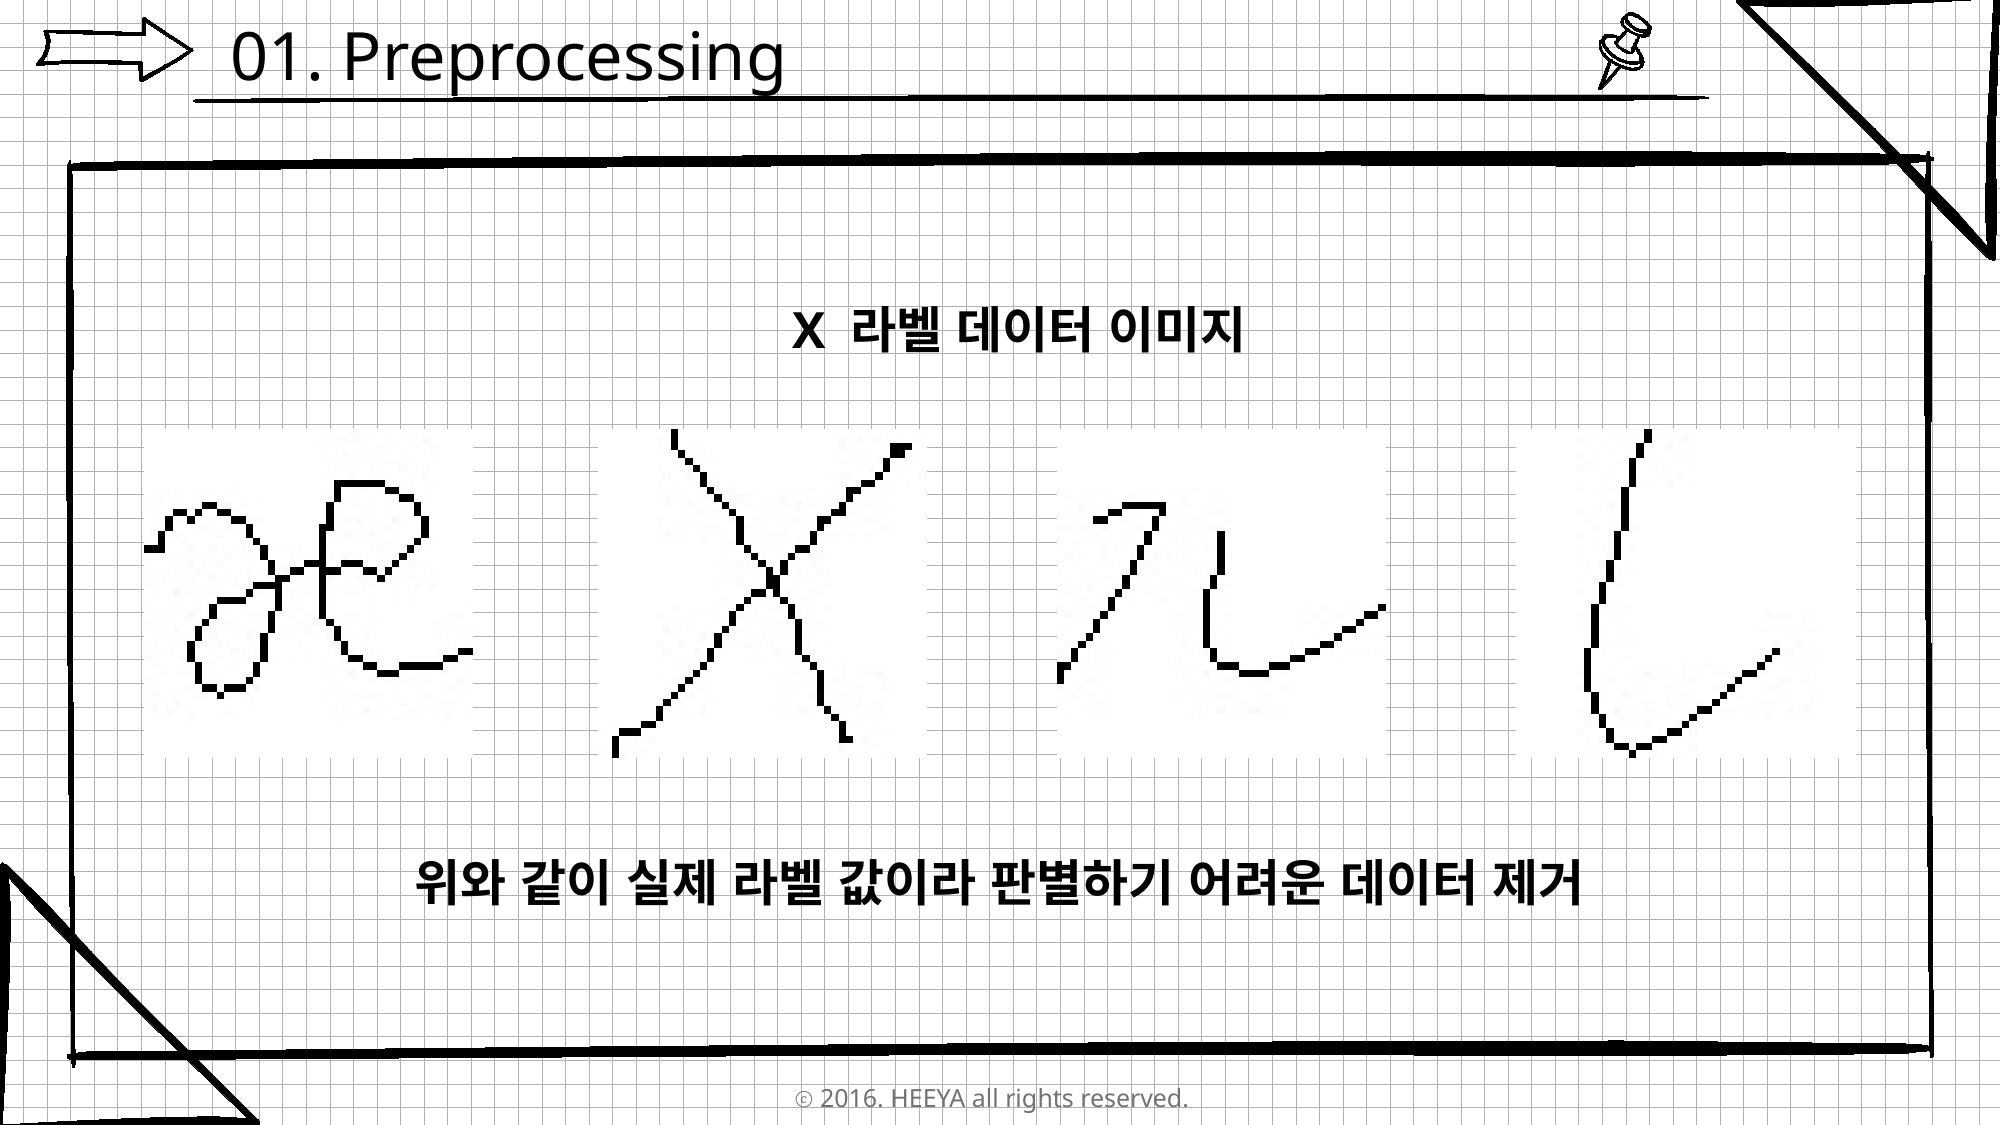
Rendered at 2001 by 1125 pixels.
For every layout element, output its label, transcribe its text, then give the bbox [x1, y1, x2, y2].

picture [1057, 429, 1386, 758]
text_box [0, 863, 311, 1125]
picture [1516, 429, 1856, 758]
picture [598, 429, 928, 758]
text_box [1685, 0, 2000, 261]
text_box 01. Preprocessing [215, 6, 803, 99]
text_box [1598, 12, 1652, 90]
picture [144, 429, 473, 759]
text_box [36, 17, 194, 82]
text_box [193, 94, 1685, 103]
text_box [66, 151, 1934, 1068]
